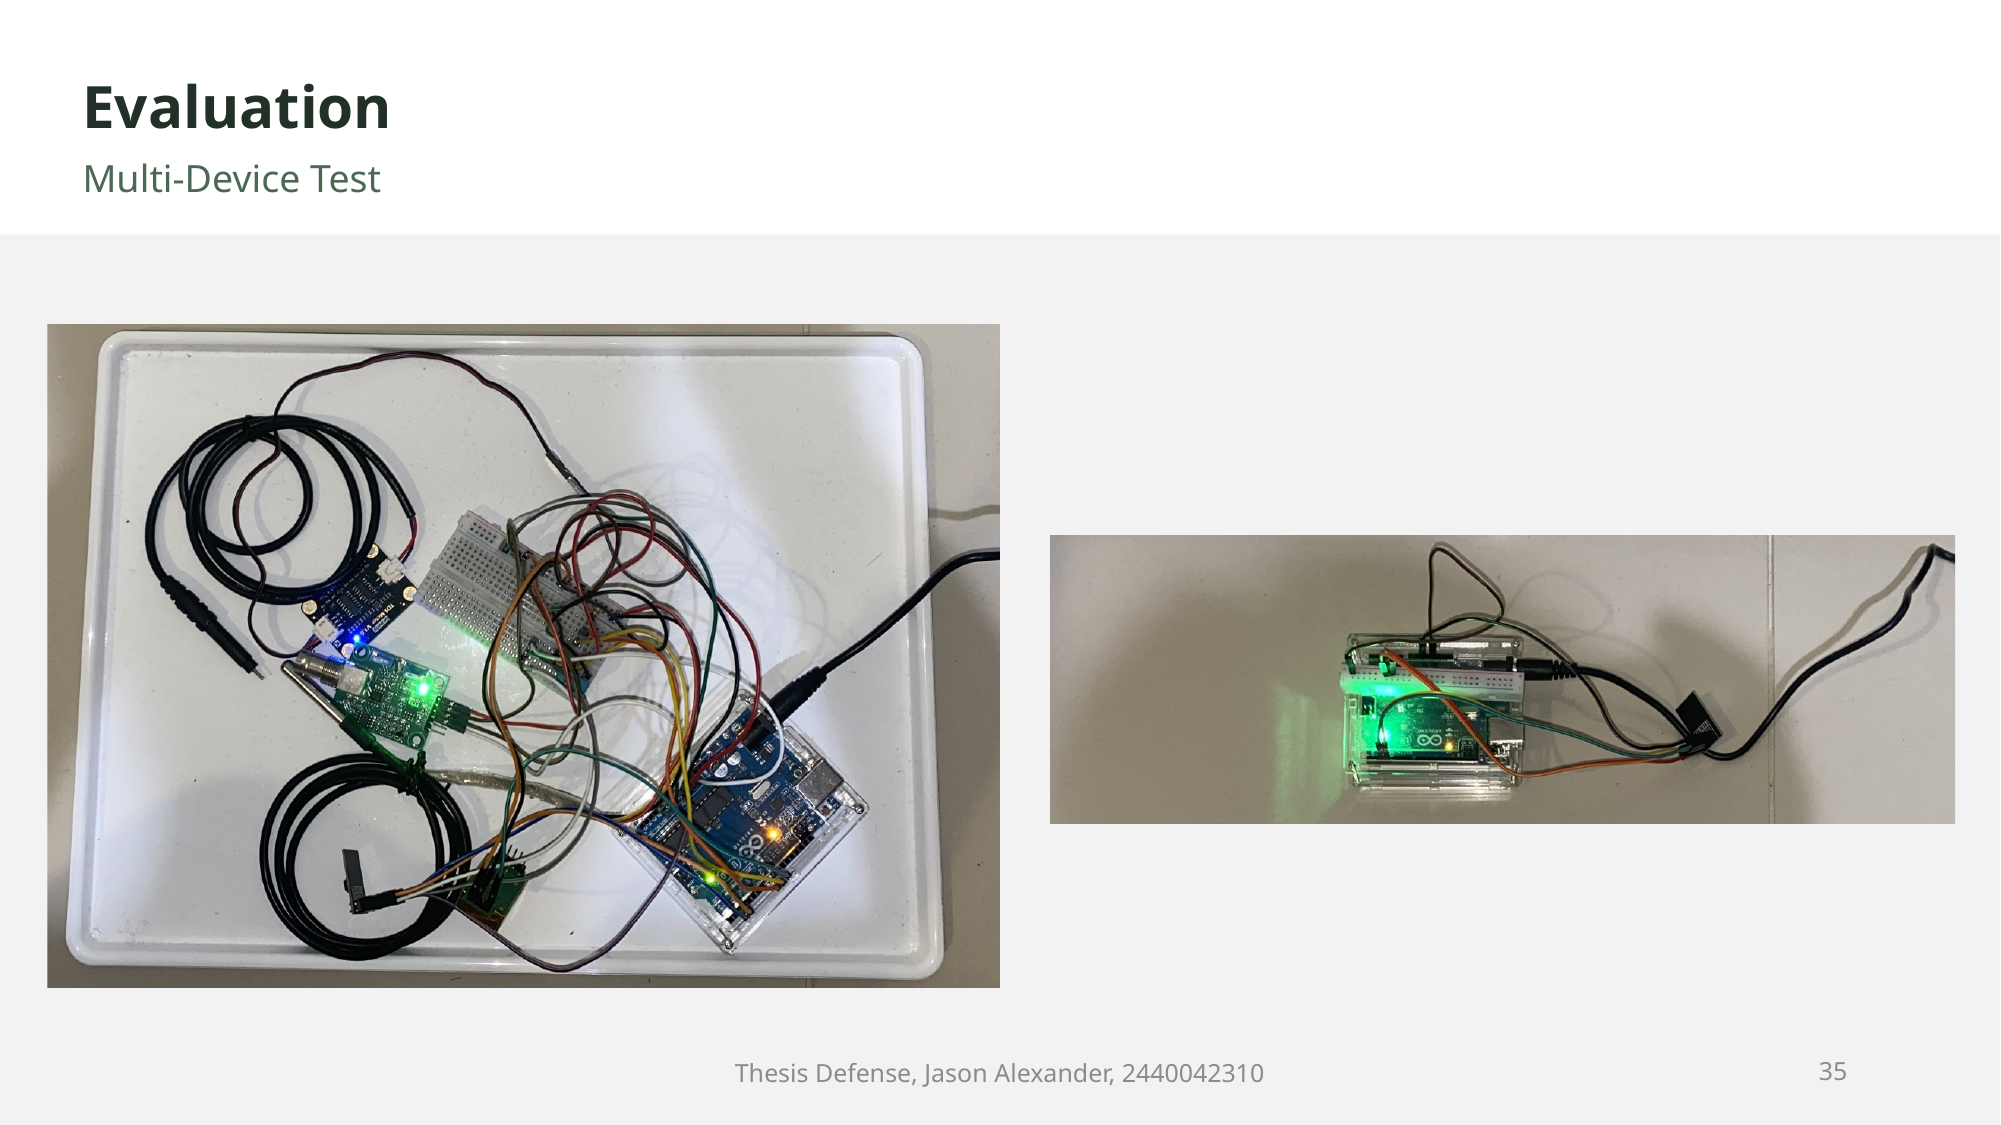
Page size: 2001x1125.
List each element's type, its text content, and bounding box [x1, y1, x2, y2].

text_box Evaluation [67, 70, 1695, 152]
footer Thesis Defense, Jason Alexander, 2440042310 [662, 1042, 1338, 1103]
picture [47, 324, 1000, 988]
text_box [0, 233, 2000, 1125]
picture [1049, 535, 1956, 824]
slide_number 35 [1412, 1042, 1863, 1103]
text_box Multi-Device Test [67, 152, 1695, 235]
